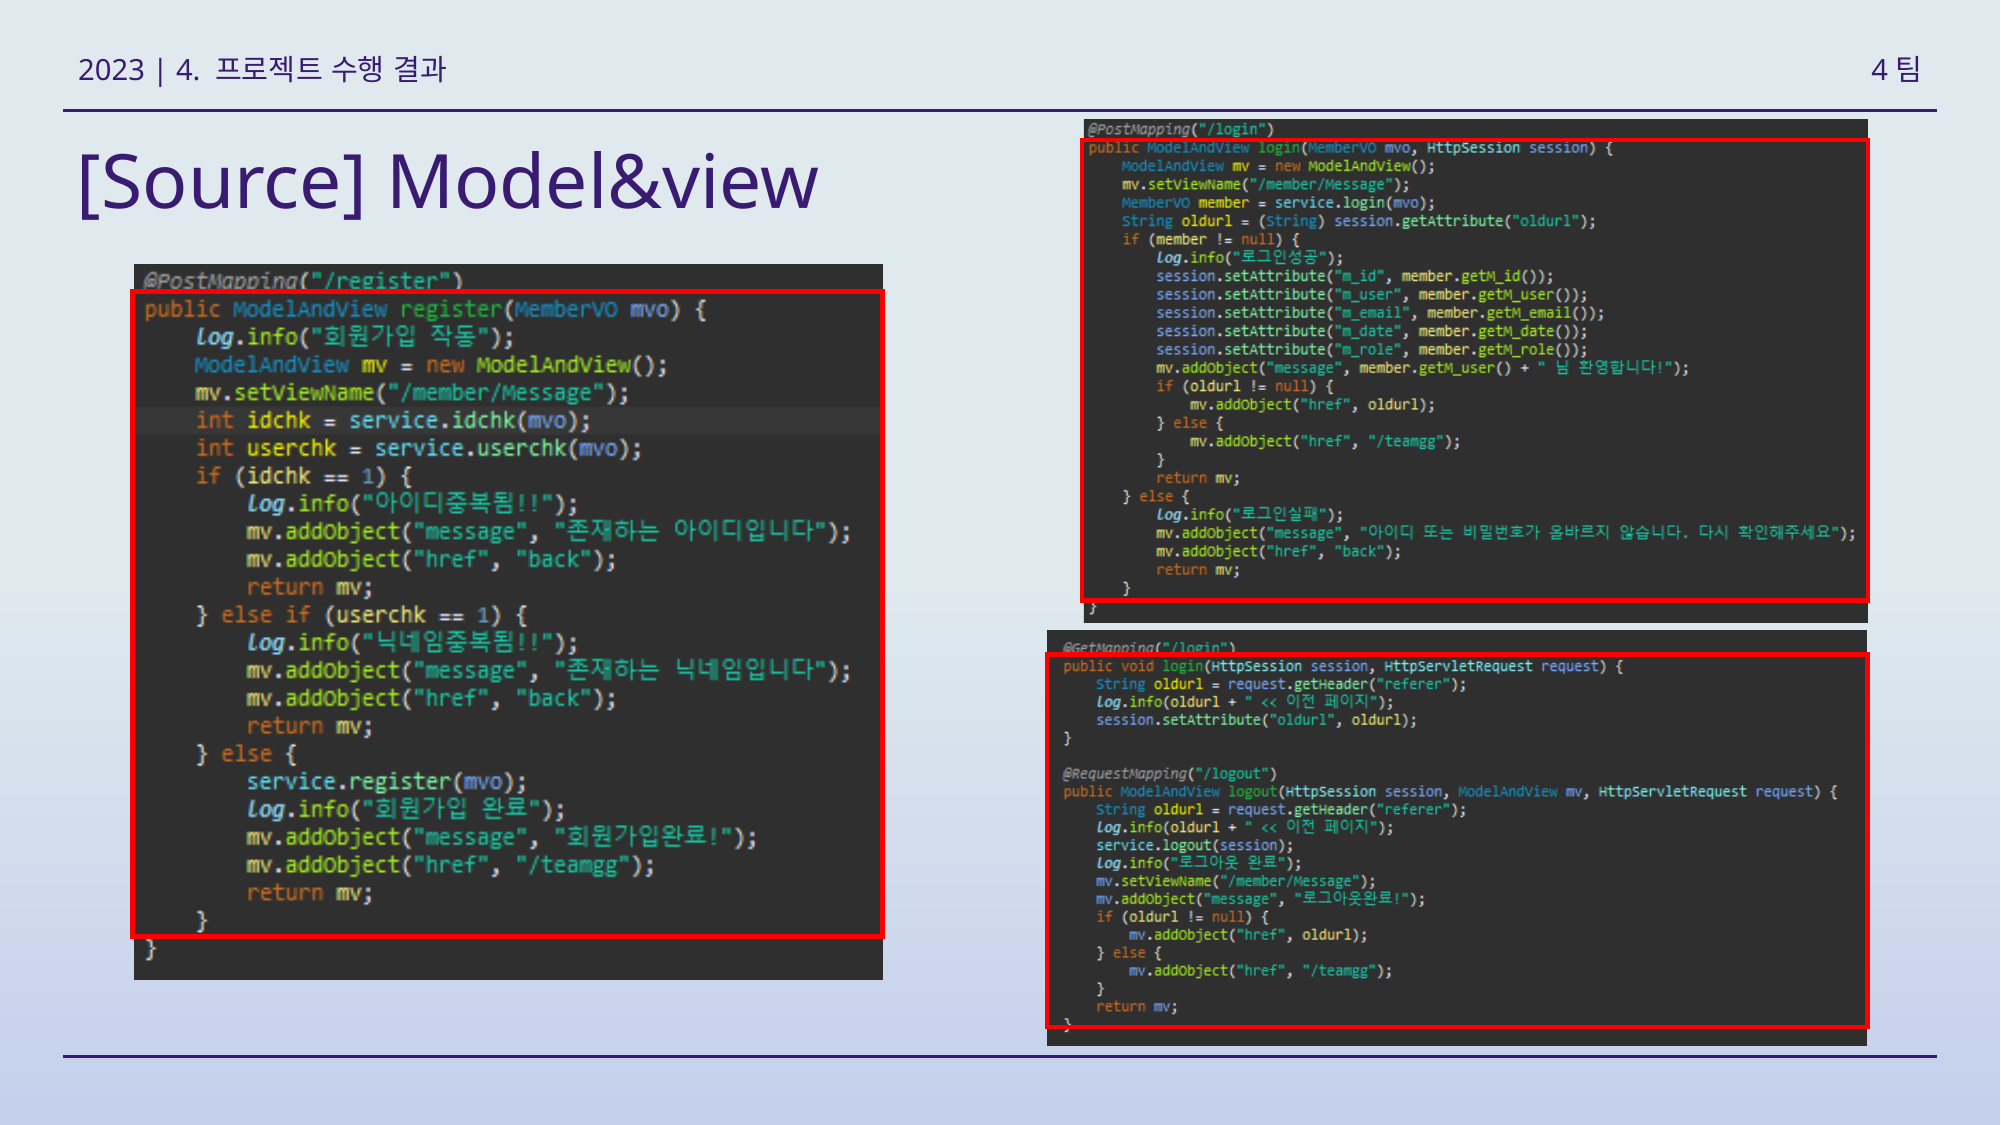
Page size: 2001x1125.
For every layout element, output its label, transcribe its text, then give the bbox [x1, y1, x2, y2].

picture [1083, 119, 1868, 623]
text_box 2023 | 4. 프로젝트 수행 결과 [63, 43, 694, 94]
text_box 4팀 [1306, 43, 1937, 94]
picture [1047, 630, 1867, 1046]
text_box [Source] Model&view [61, 125, 1083, 231]
picture [133, 264, 883, 980]
